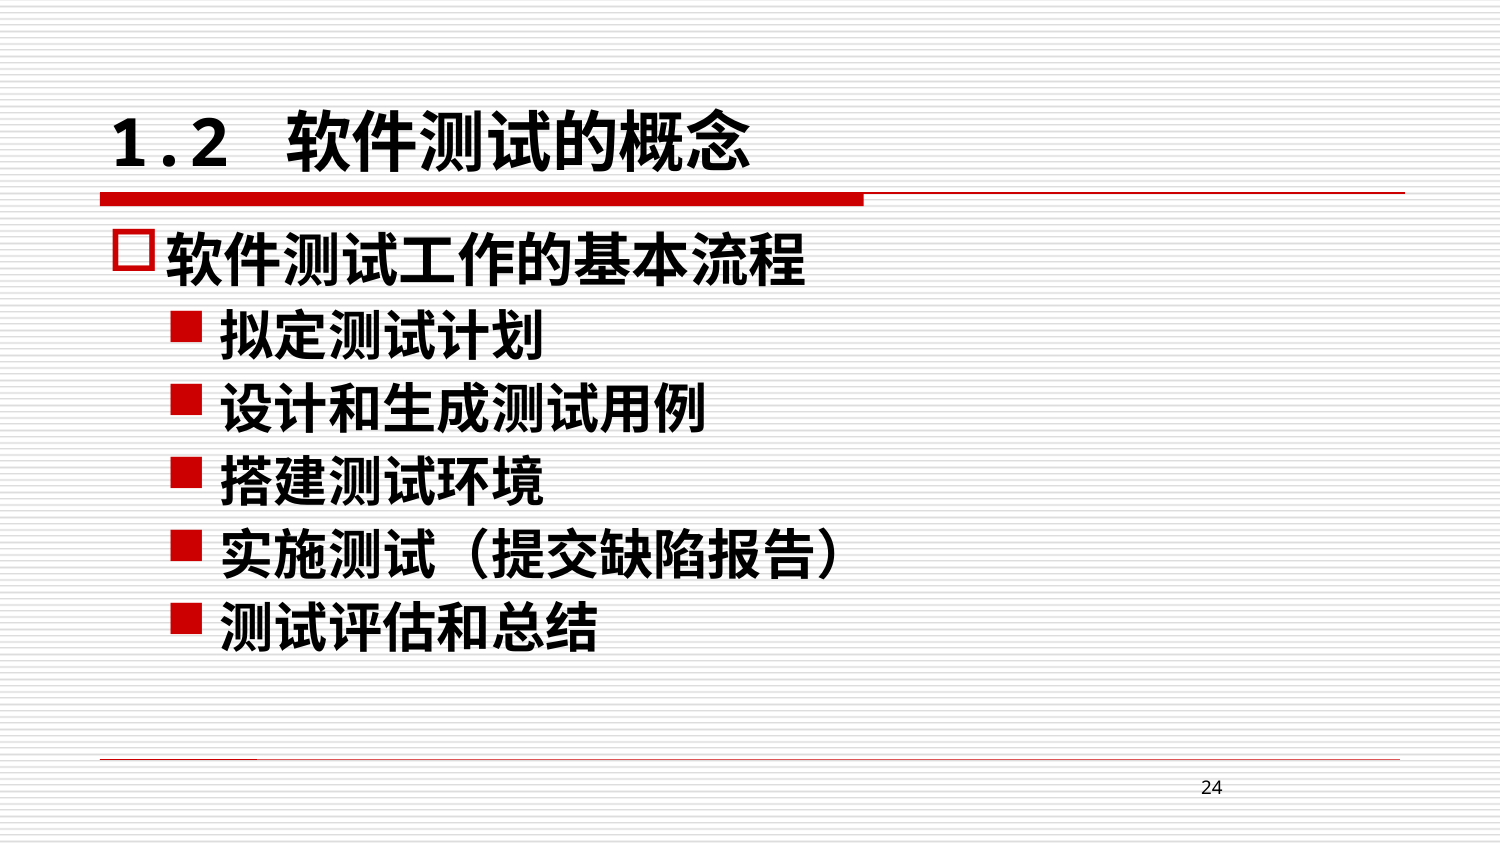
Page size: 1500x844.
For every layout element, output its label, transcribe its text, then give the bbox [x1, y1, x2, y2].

title 1.2 软件测试的概念 [94, 37, 1407, 188]
text_box 24 [993, 768, 1238, 827]
picture [0, 0, 1500, 844]
list 软件测试工作的基本流程 拟定测试计划 设计和生成测试用例 搭建测试环境 实施测试（提交缺陷报告） 测试评估和总结 [93, 215, 1400, 741]
